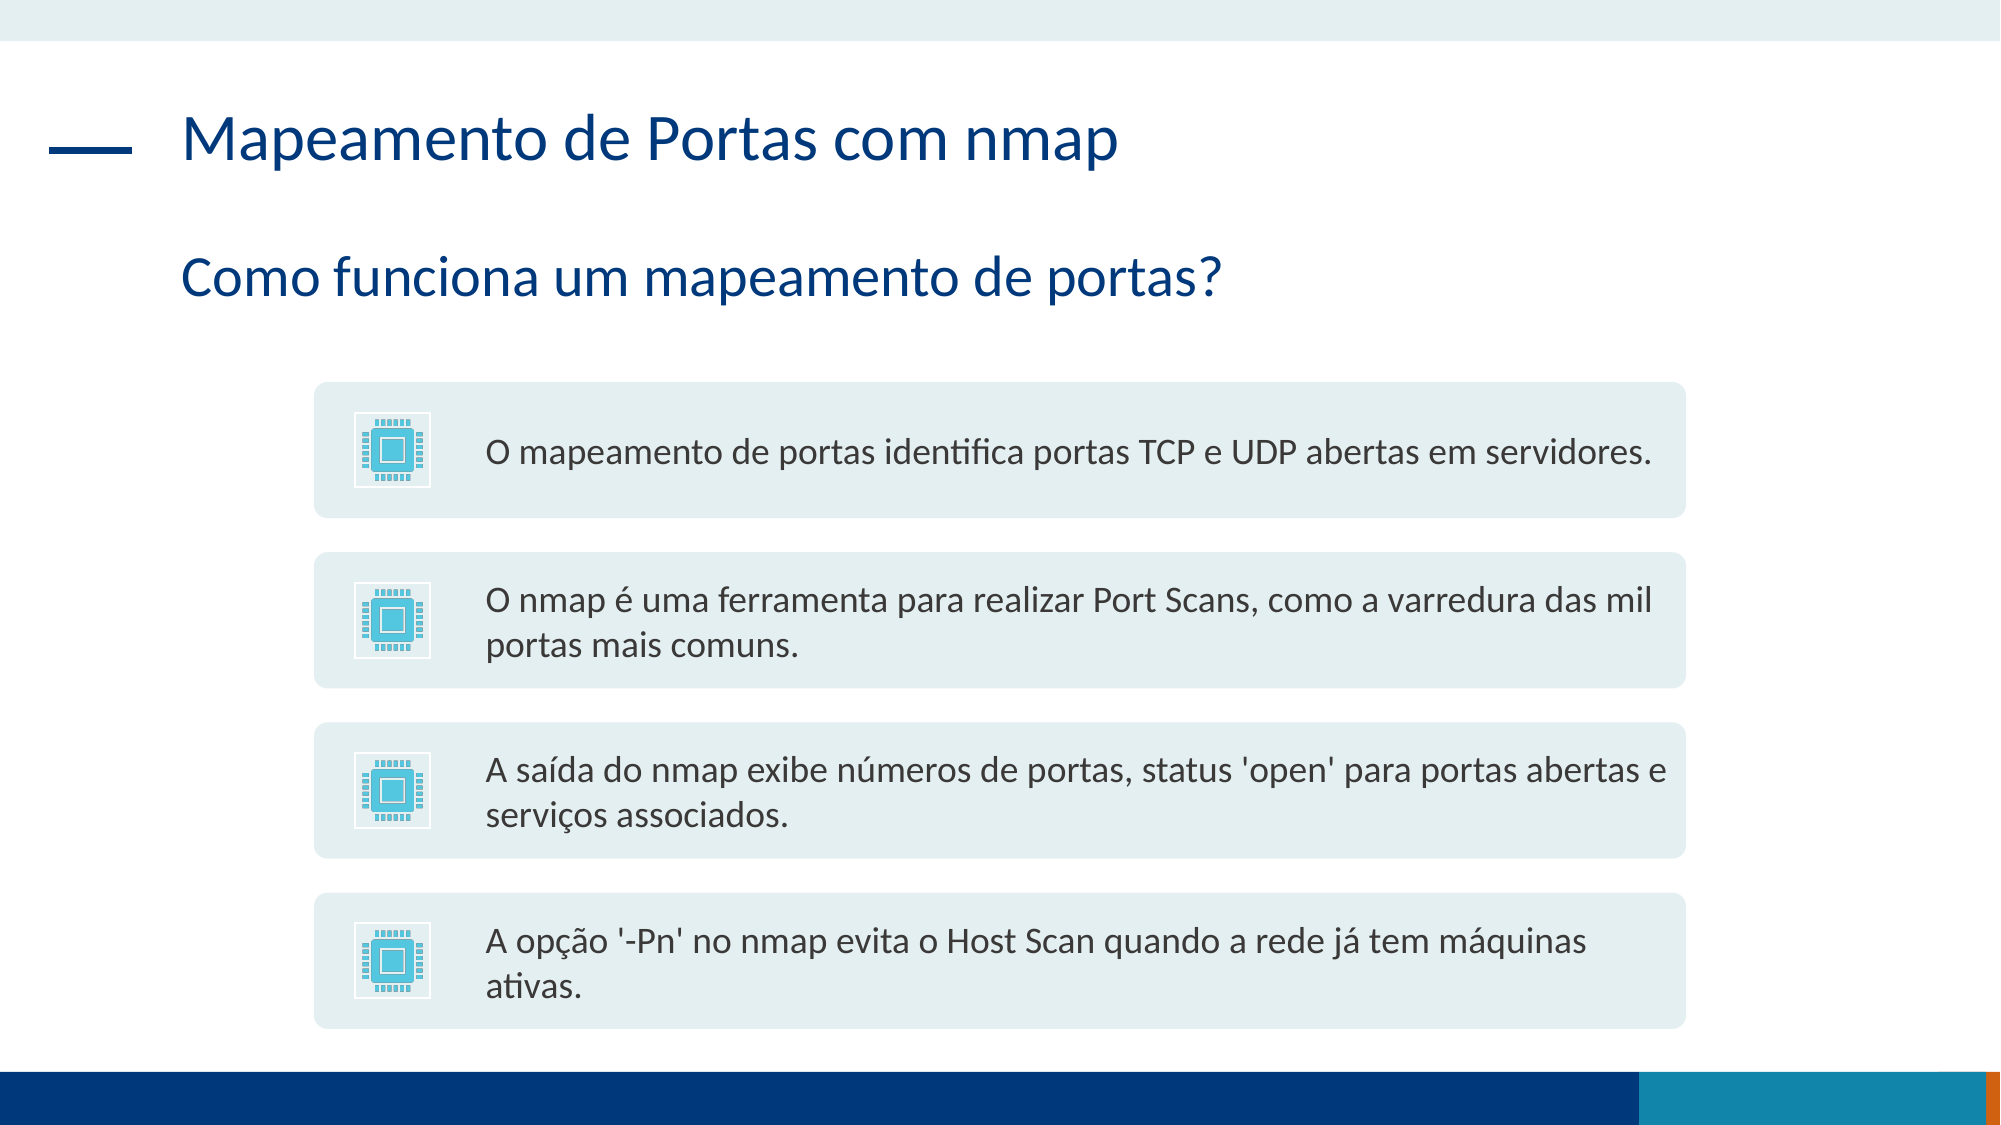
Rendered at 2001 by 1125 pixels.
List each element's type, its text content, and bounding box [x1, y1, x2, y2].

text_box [313, 381, 1687, 1030]
list Mapeamento de Portas com nmap [167, 95, 1833, 237]
list Como funciona um mapeamento de portas? [167, 238, 1833, 380]
